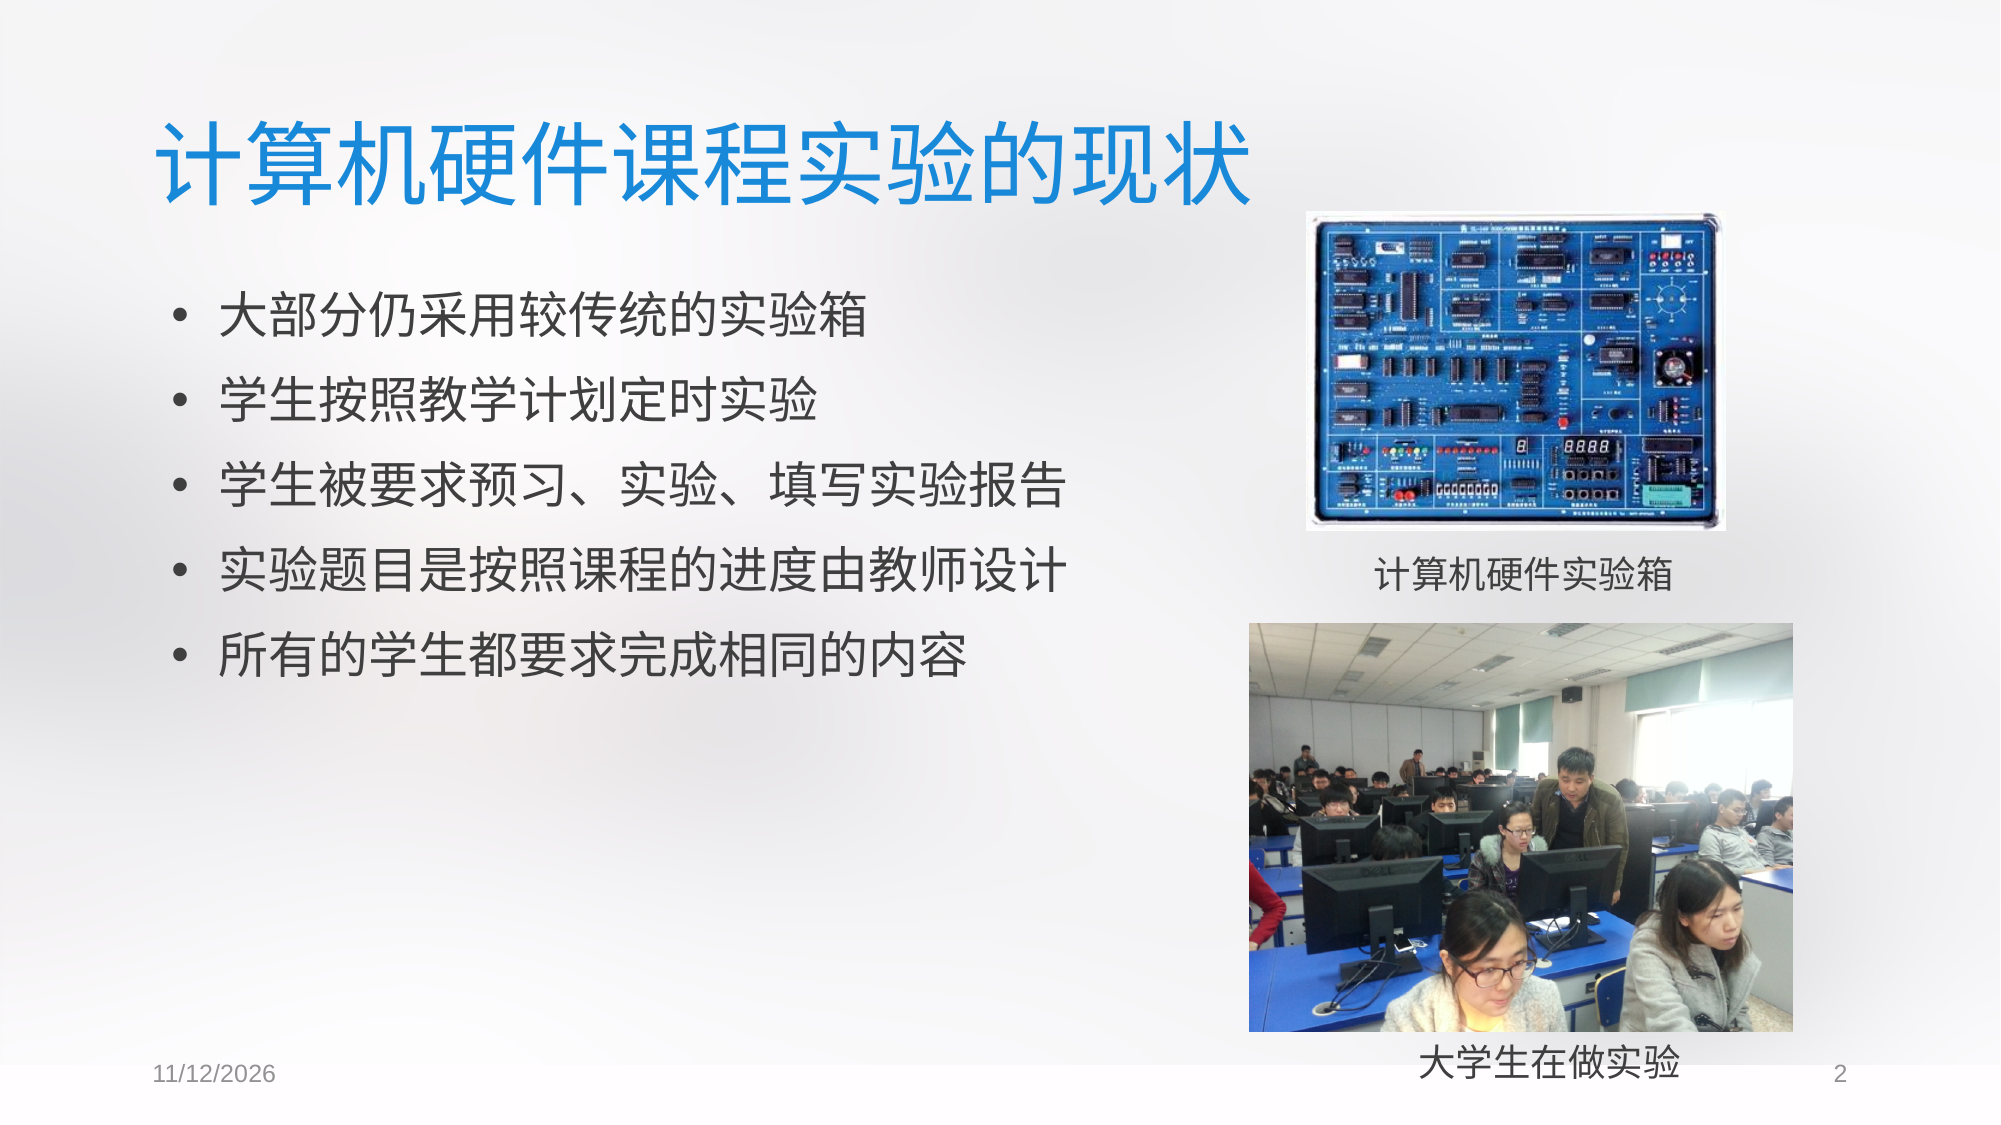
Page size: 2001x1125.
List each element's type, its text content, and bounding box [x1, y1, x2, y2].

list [1306, 211, 1726, 531]
text_box 计算机硬件实验箱 [1280, 544, 1767, 604]
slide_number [137, 1042, 588, 1103]
picture [0, 0, 2001, 1125]
text_box 大学生在做实验 [1306, 1032, 1793, 1092]
slide_number 2 [1412, 1042, 1863, 1103]
text_box 大部分仍采用较传统的实验箱 学生按照教学计划定时实验 学生被要求预习、实验、填写实验报告 实验题目是按照课程的进度由教师设计 所有的学生都要求完成相同的内容 [156, 276, 1142, 692]
title 计算机硬件课程实验的现状 [137, 59, 1863, 278]
